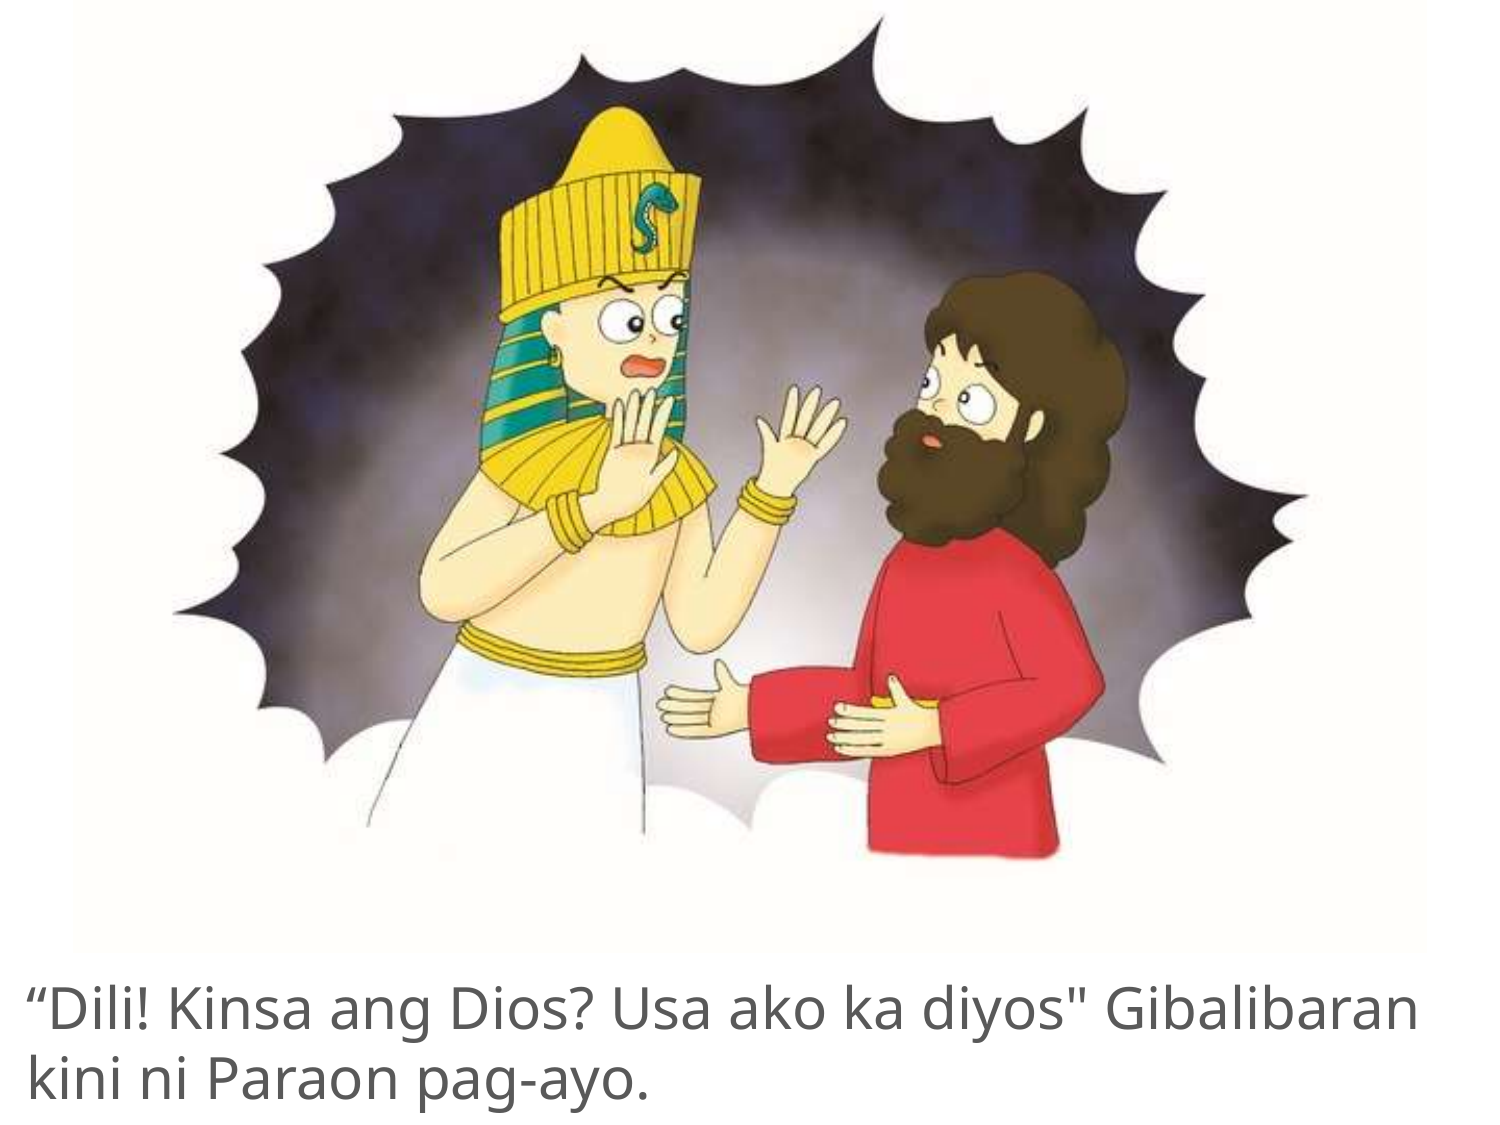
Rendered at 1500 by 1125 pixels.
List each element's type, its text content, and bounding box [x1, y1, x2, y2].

text_box “Dili! Kinsa ang Dios? Usa ako ka diyos" Gibalibaran kini ni Paraon pag-ayo. [11, 964, 1483, 1119]
picture [72, 0, 1427, 953]
